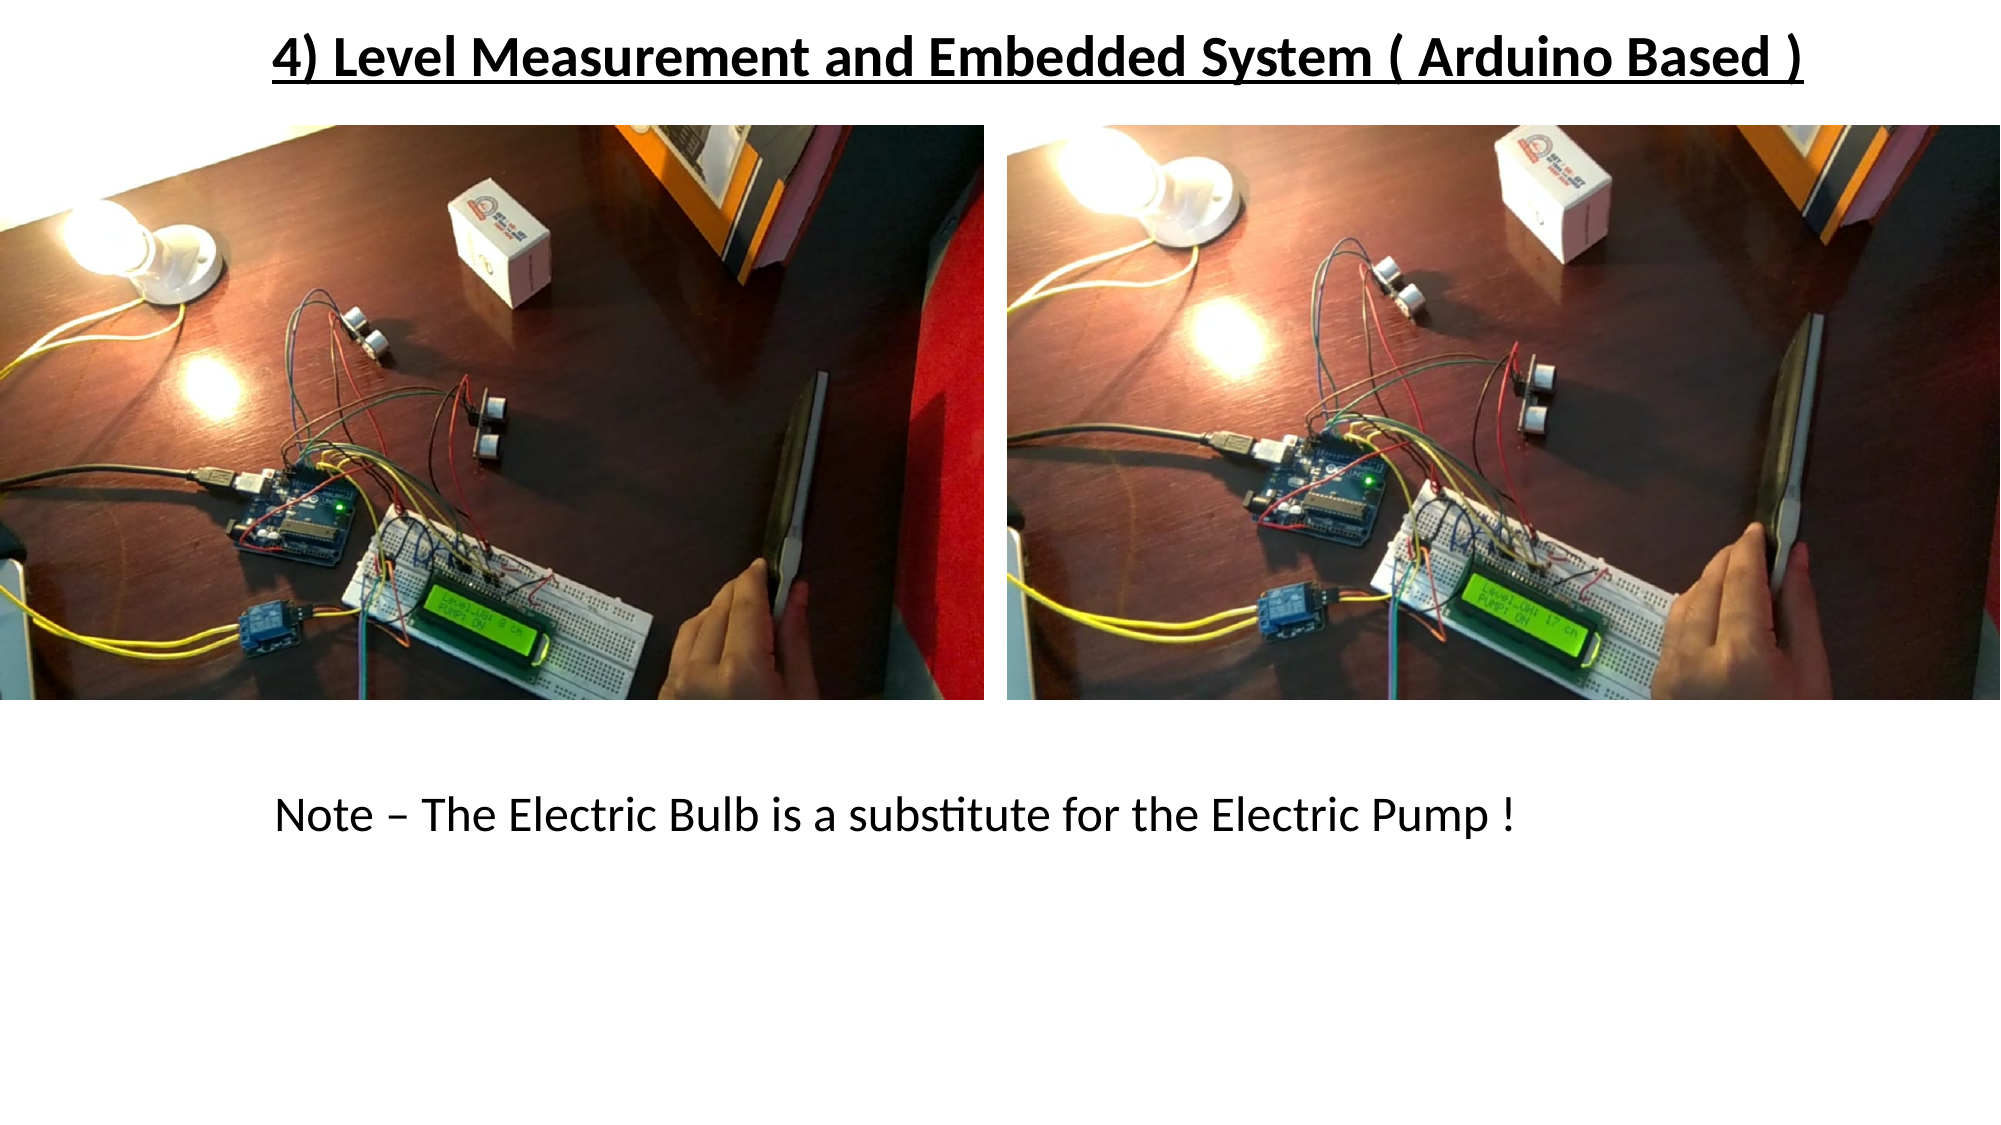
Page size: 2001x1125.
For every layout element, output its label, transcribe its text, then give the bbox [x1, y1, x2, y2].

text_box Note – The Electric Bulb is a substitute for the Electric Pump ! [259, 773, 1533, 849]
picture [0, 125, 985, 700]
text_box 4) Level Measurement and Embedded System ( Arduino Based ) [257, 0, 1819, 166]
picture [1007, 125, 2000, 700]
